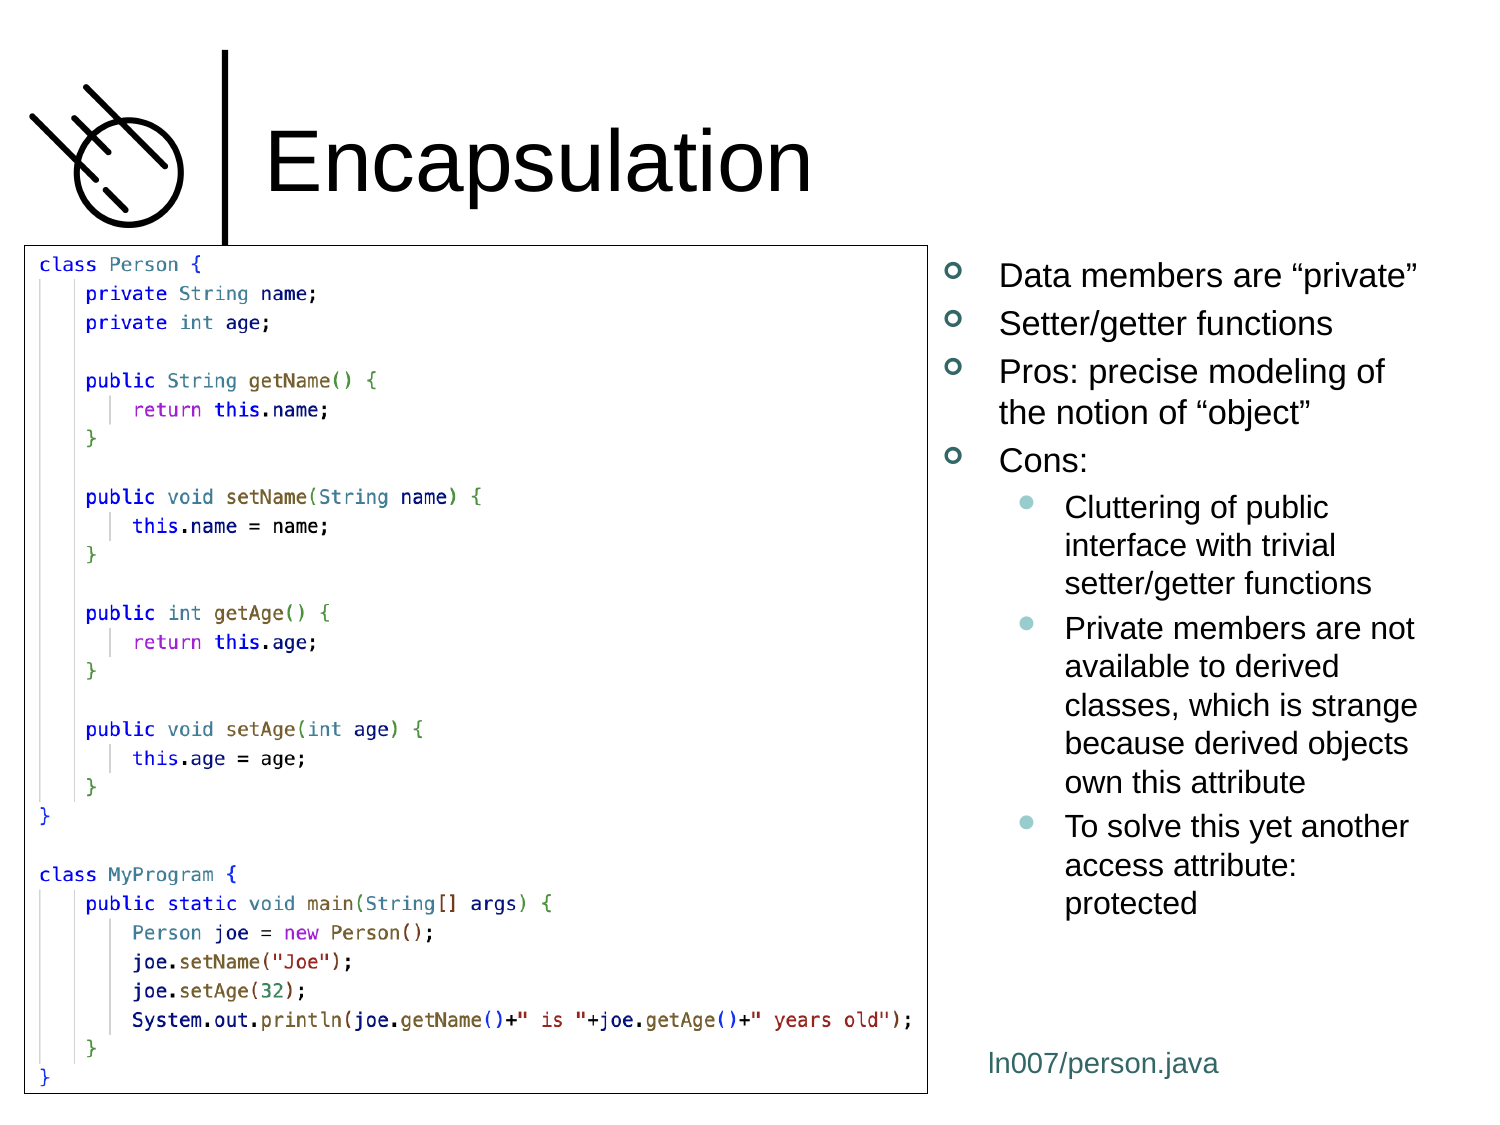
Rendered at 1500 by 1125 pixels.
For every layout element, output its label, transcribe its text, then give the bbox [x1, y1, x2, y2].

title Encapsulation [249, 31, 1400, 245]
picture [0, 49, 928, 1094]
list Data members are “private” Setter/getter functions Pros: precise modeling of the notion of “object” Cons: Cluttering of public interface with trivial setter/getter functions Private members are not available to derived classes, which is strange because derived objects own this attribute To solve this yet another access attribute: protected [928, 245, 1438, 1013]
text_box ln007/person.java [973, 1036, 1235, 1087]
